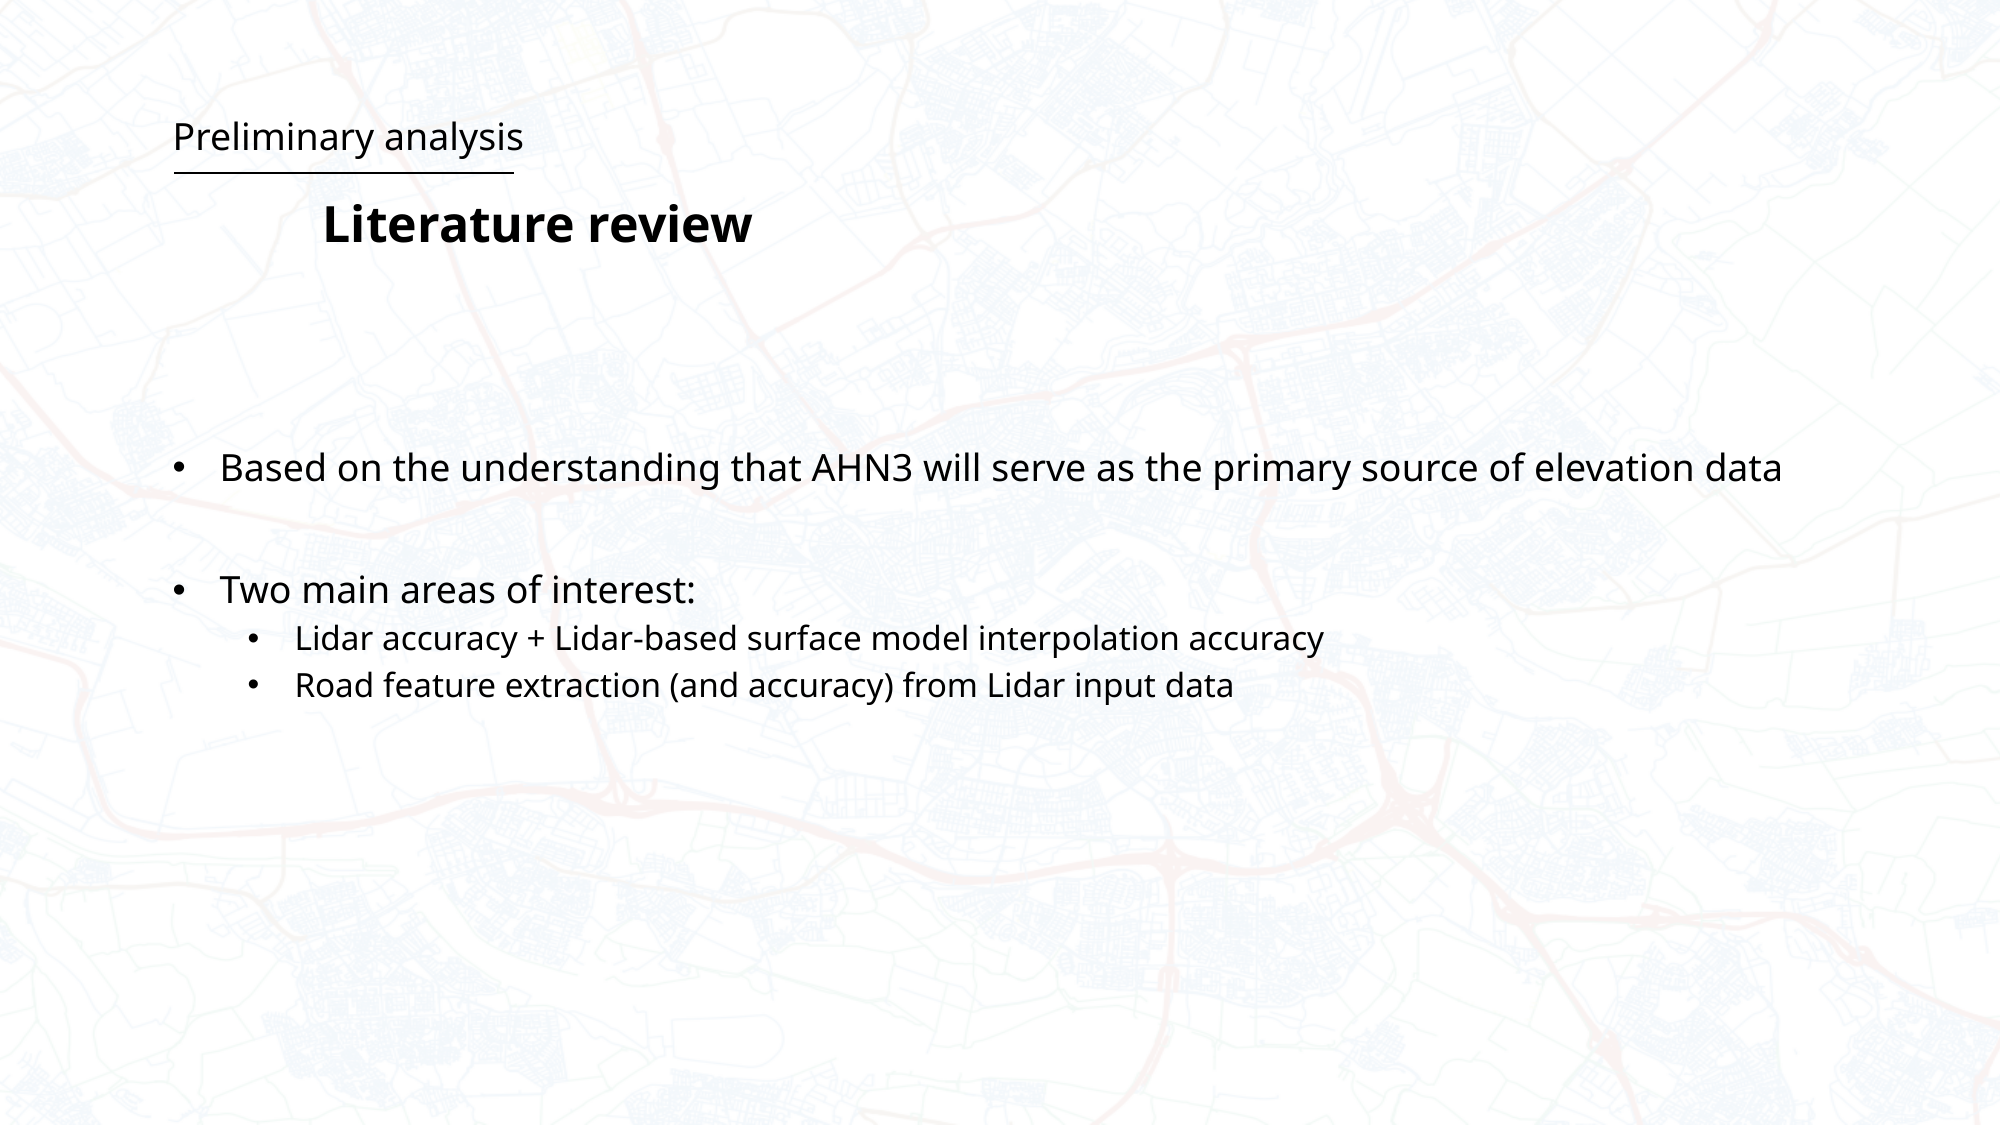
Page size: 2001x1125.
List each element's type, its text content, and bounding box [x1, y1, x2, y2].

title Preliminary analysis Literature review [157, 101, 1843, 261]
subtitle Based on the understanding that AHN3 will serve as the primary source of elevation data Two main areas of interest: Lidar accuracy + Lidar-based surface model interpolation accuracy Road feature extraction (and accuracy) from Lidar input data [157, 441, 1843, 954]
